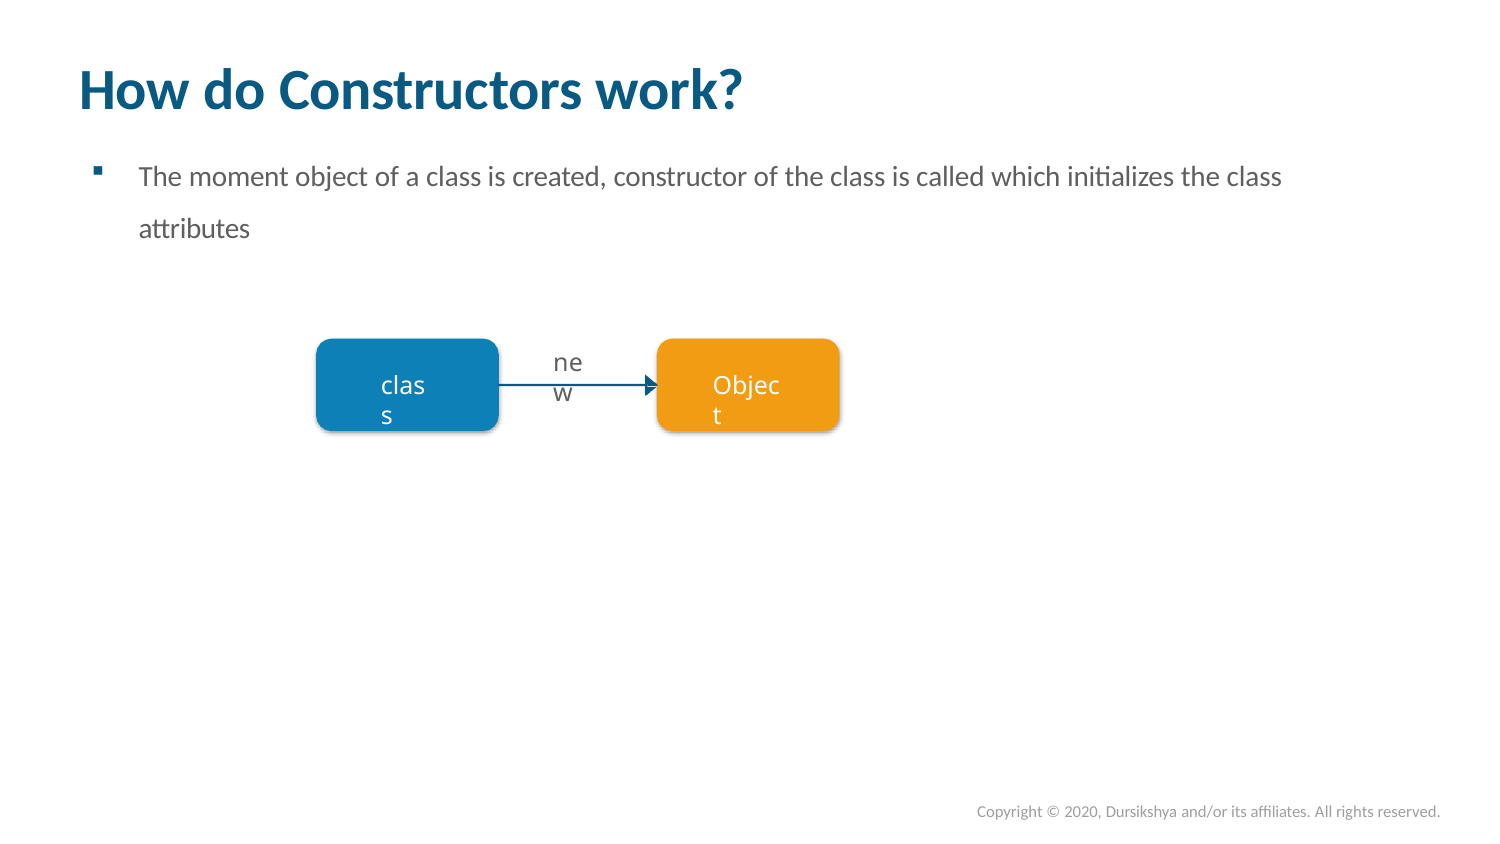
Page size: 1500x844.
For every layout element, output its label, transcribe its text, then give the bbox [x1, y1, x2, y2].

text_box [310, 335, 504, 440]
text_box new [551, 344, 602, 372]
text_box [651, 335, 845, 440]
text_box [497, 374, 659, 396]
text_box The moment object of a class is created, constructor of the class is called which initializes the class attributes [89, 138, 1291, 245]
title How do Constructors work? [77, 49, 751, 193]
footer Copyright © 2020, Dursikshya and/or its affiliates. All rights reserved. [975, 800, 1452, 844]
